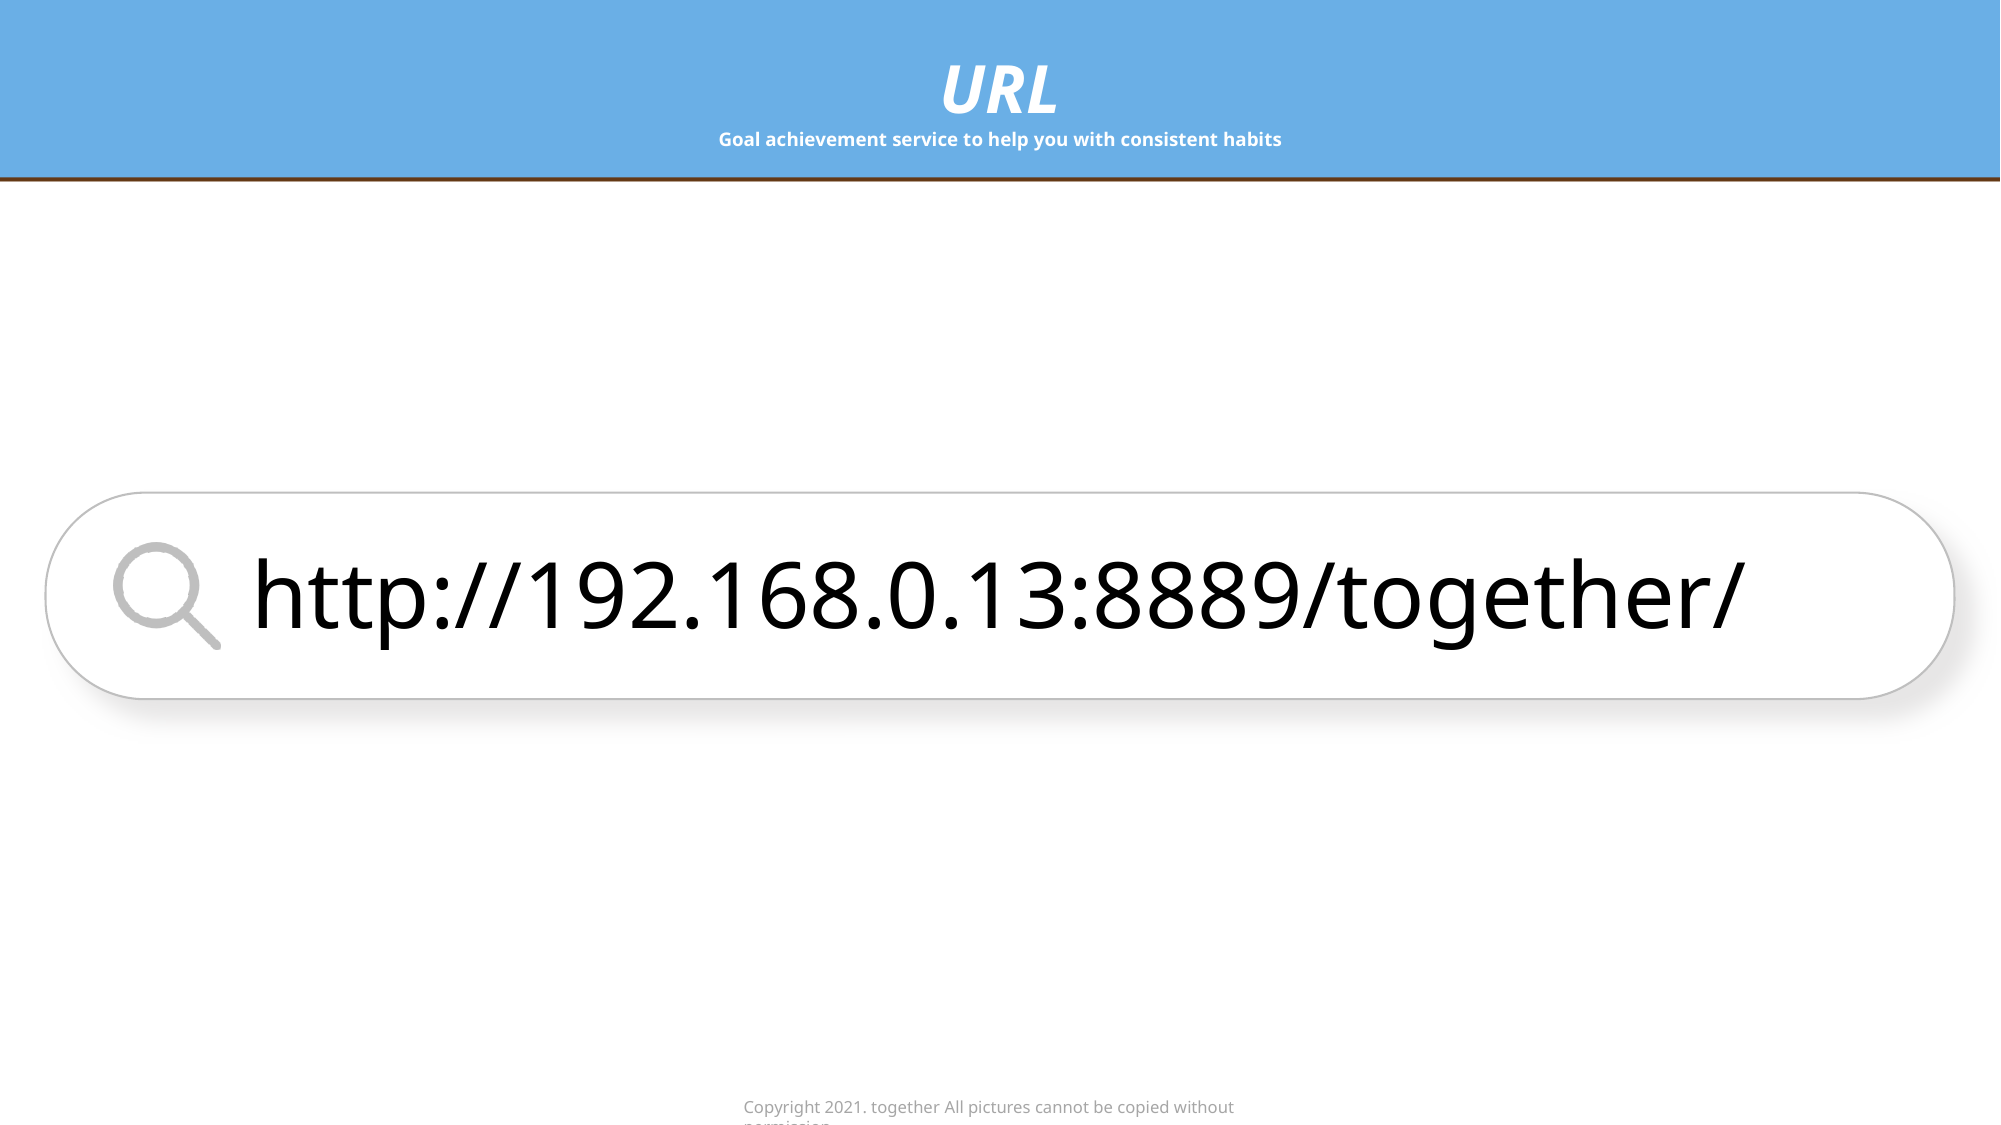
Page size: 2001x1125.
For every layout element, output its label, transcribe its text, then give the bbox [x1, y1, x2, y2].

text_box [44, 491, 1956, 701]
text_box http://192.168.0.13:8889/together/ [236, 530, 1764, 655]
picture [113, 542, 221, 650]
text_box URL Goal achievement service to help you with consistent habits [0, 0, 2000, 178]
